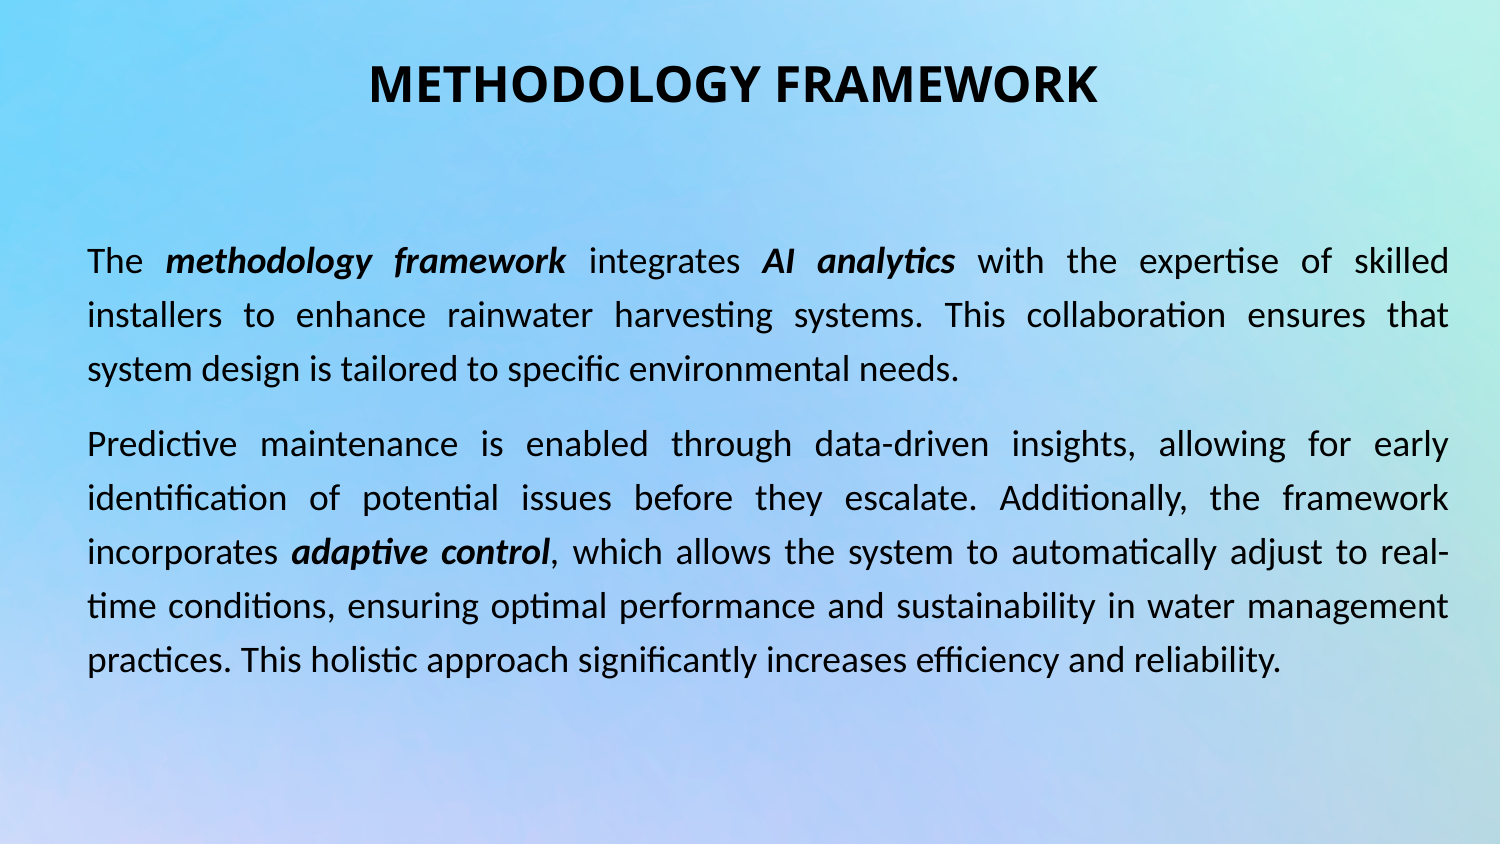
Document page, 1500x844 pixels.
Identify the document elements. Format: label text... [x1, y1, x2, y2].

picture [0, 0, 1500, 844]
title METHODOLOGY FRAMEWORK [37, 37, 1429, 176]
subtitle The methodology framework integrates AI analytics with the expertise of skilled installers to enhance rainwater harvesting systems. This collaboration ensures that system design is tailored to specific environmental needs. Predictive maintenance is enabled through data-driven insights, allowing for early identification of potential issues before they escalate. Additionally, the framework incorporates adaptive control, which allows the system to automatically adjust to real-time conditions, ensuring optimal performance and sustainability in water management practices. This holistic approach significantly increases efficiency and reliability. [34, 212, 1466, 689]
